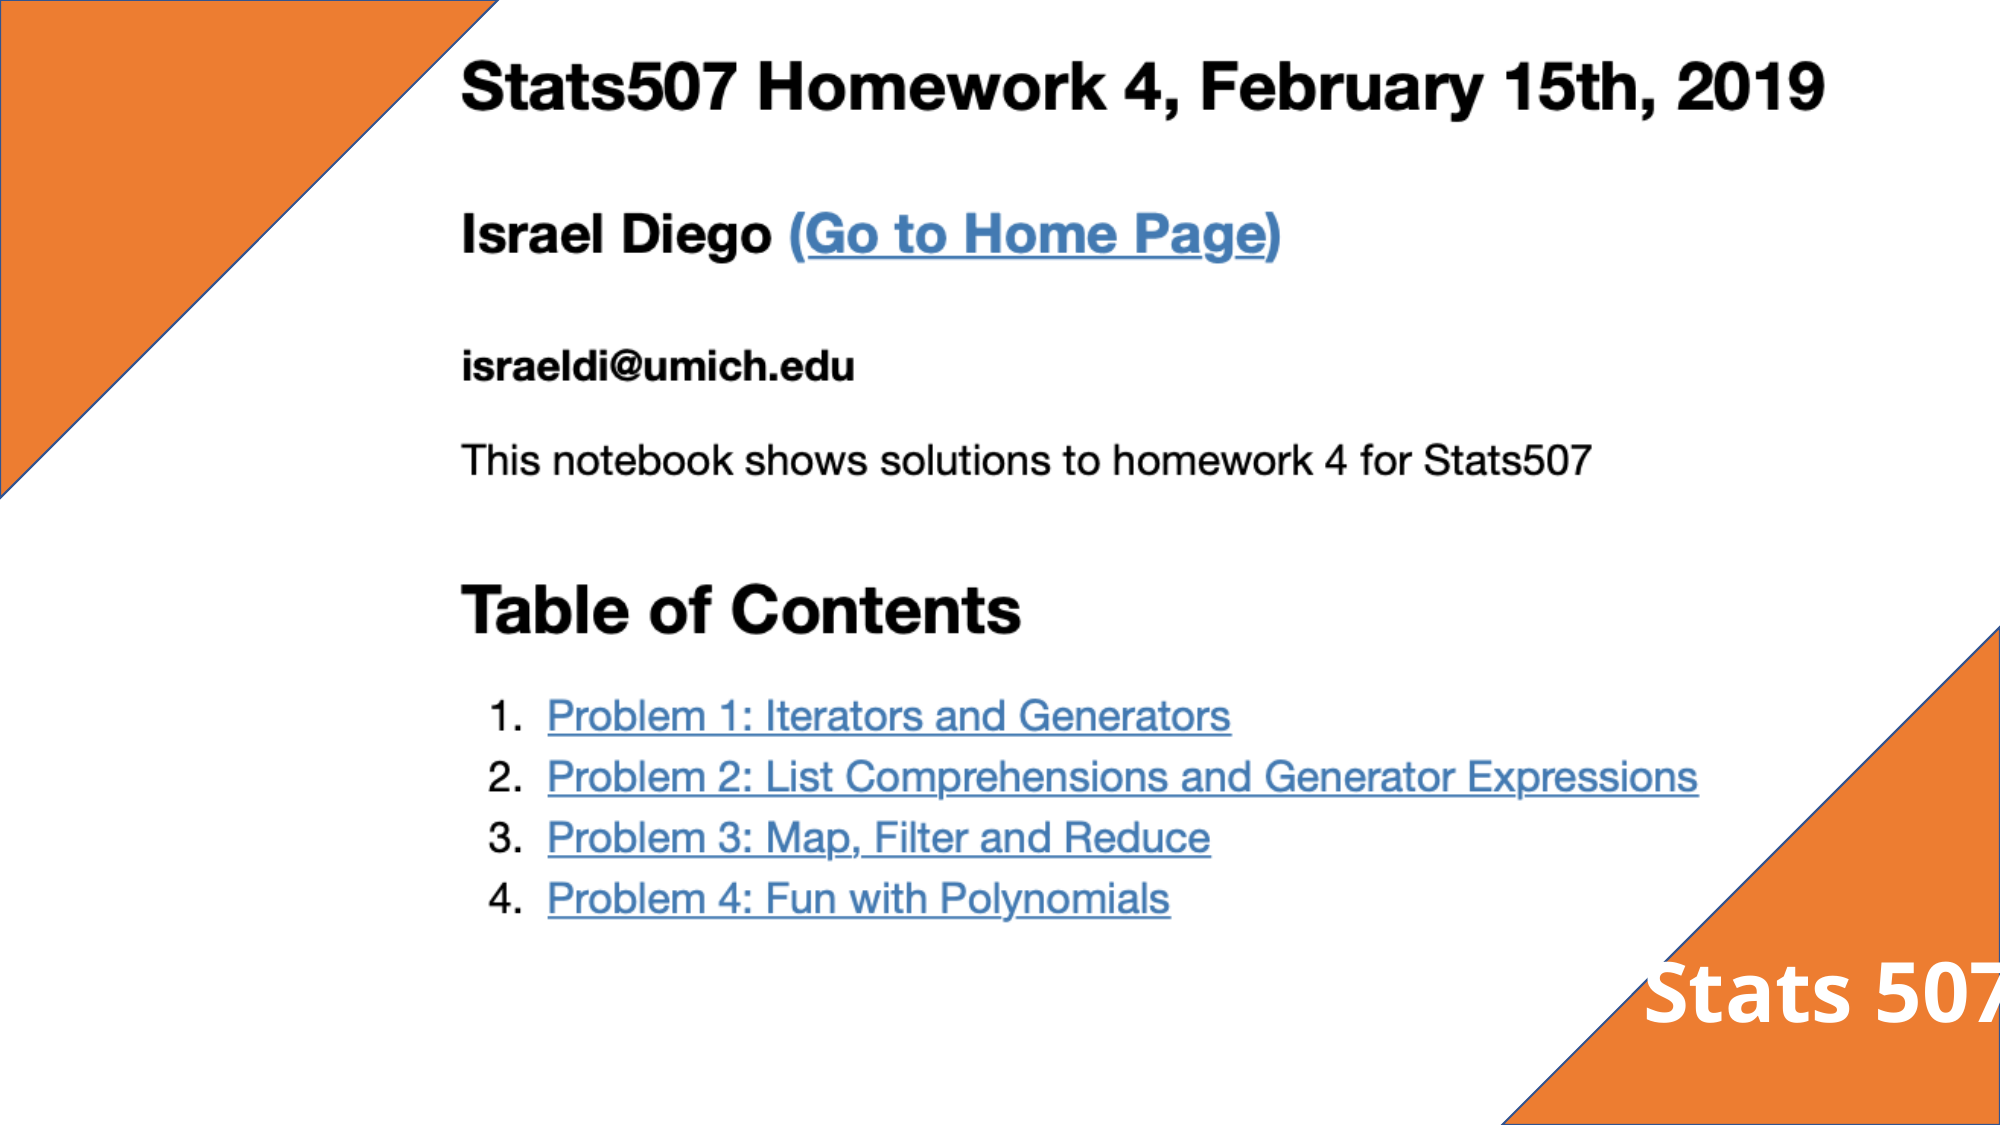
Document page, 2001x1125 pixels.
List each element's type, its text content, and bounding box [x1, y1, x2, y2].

text_box Stats 507 [1500, 625, 2000, 1125]
text_box [0, 0, 500, 500]
picture [449, 40, 1846, 956]
